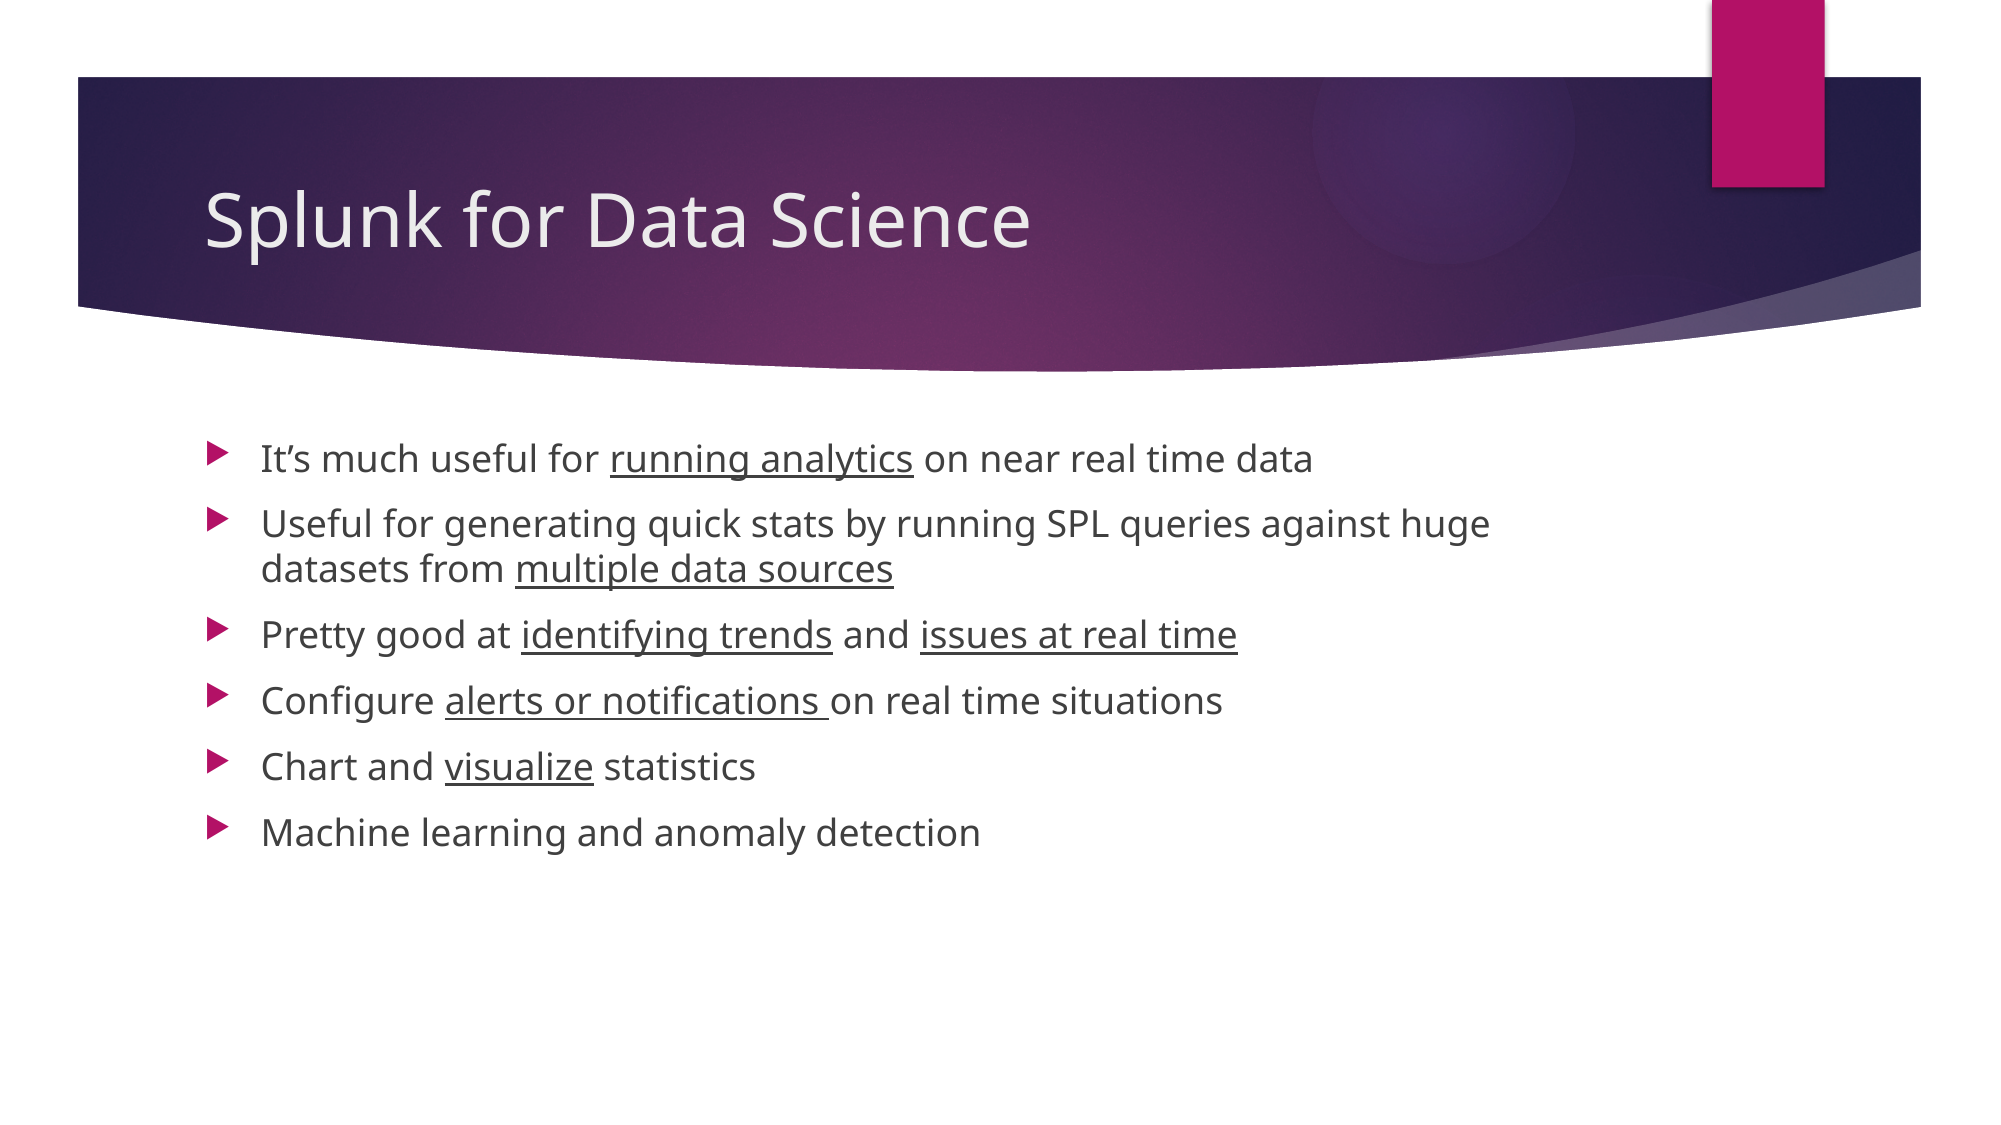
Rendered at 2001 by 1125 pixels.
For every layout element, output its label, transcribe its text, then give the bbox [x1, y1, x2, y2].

list It’s much useful for running analytics on near real time data Useful for generating quick stats by running SPL queries against huge datasets from multiple data sources Pretty good at identifying trends and issues at real time Configure alerts or notifications on real time situations Chart and visualize statistics Machine learning and anomaly detection [189, 427, 1638, 988]
title Splunk for Data Science [189, 159, 1627, 276]
